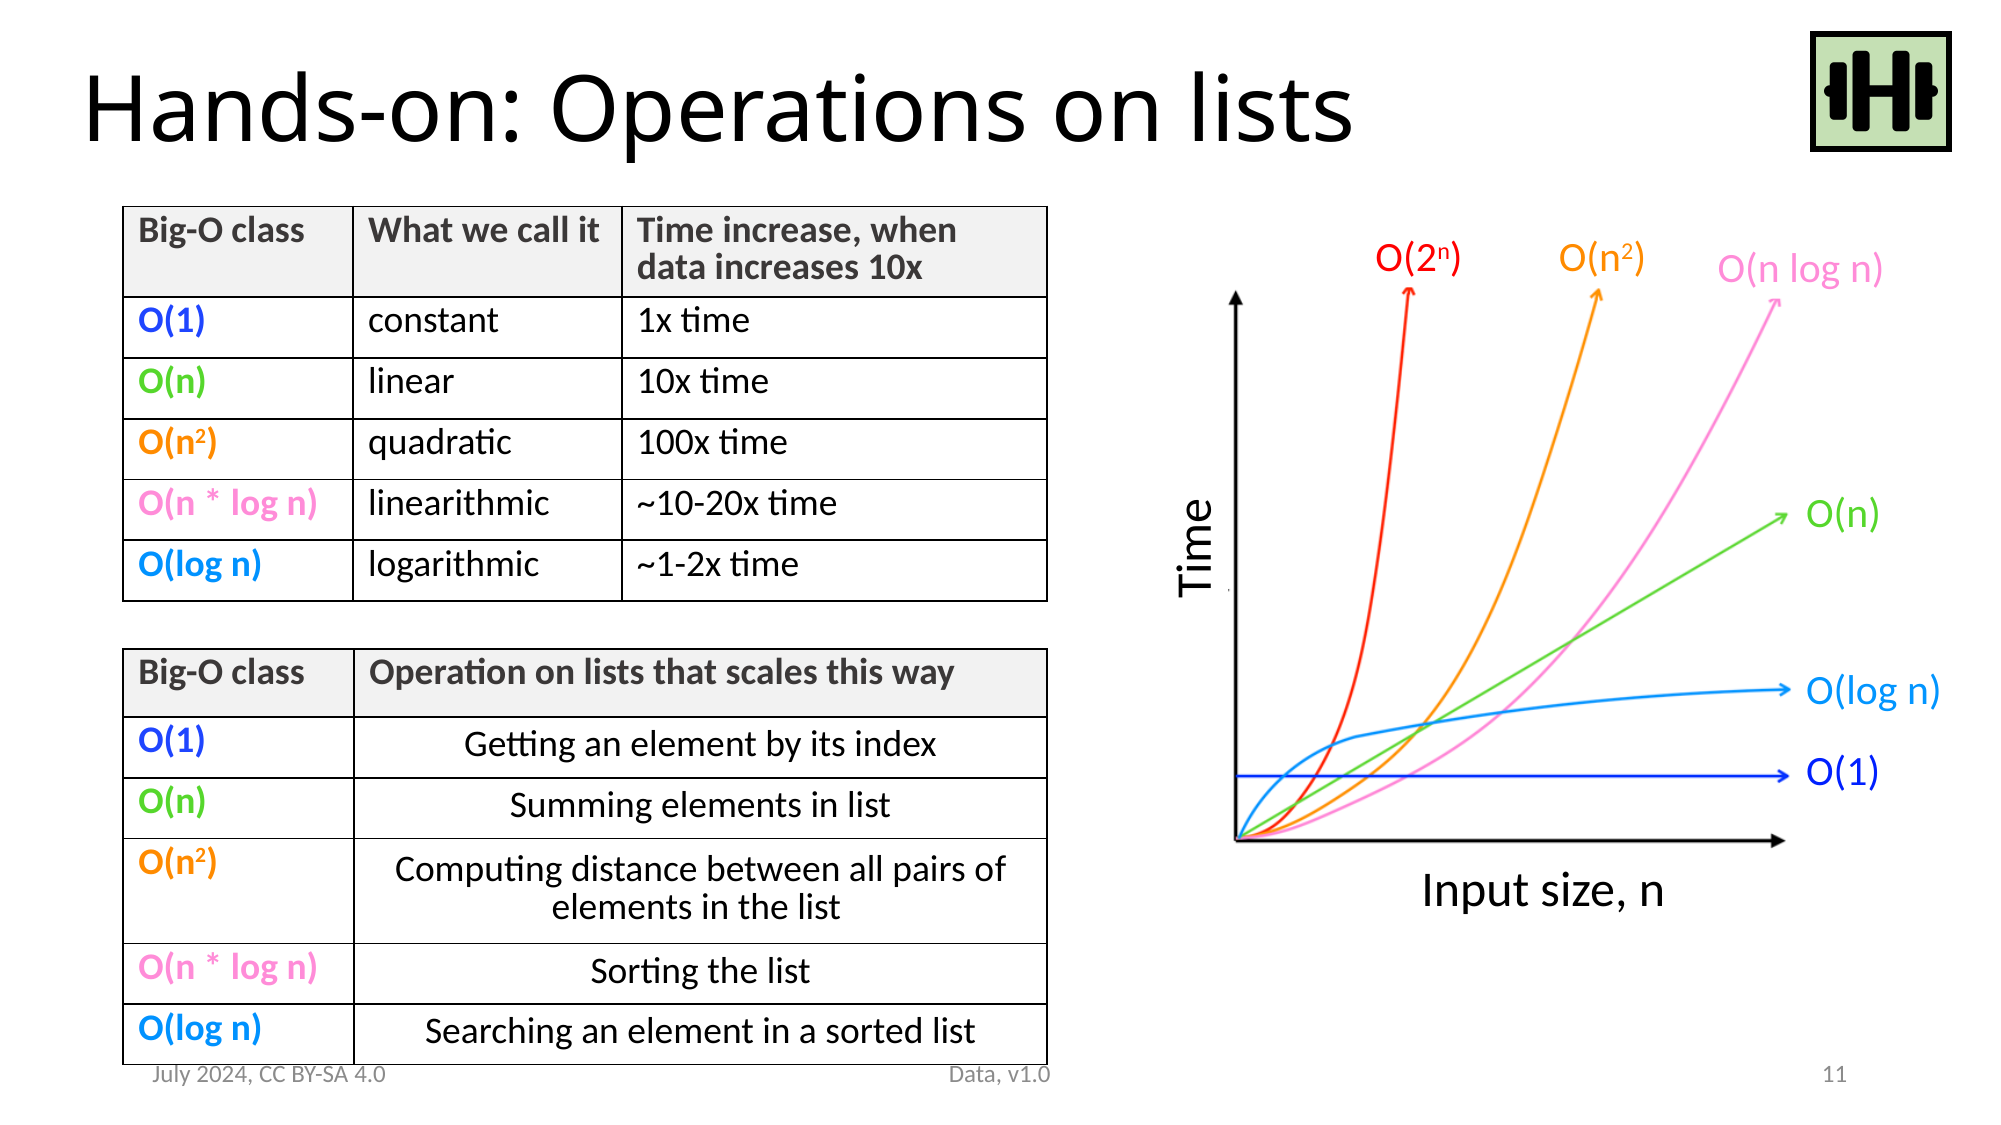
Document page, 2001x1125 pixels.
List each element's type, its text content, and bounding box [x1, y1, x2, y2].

table_cell 10x time [623, 359, 1046, 418]
table_header Big-O class [124, 207, 352, 296]
table_header Time increase, when data increases 10x [623, 207, 1046, 296]
picture [1824, 45, 1938, 137]
table_cell O(n2) [124, 839, 353, 943]
table_cell O(n) [124, 359, 352, 418]
table_cell Searching an element in a sorted list [355, 1005, 1046, 1064]
table_cell O(n * log n) [124, 480, 352, 539]
table_cell linear [354, 359, 621, 418]
table_cell Getting an element by its index [355, 718, 1046, 777]
table_header Operation on lists that scales this way [355, 650, 1046, 716]
table_cell constant [354, 298, 621, 357]
table_cell O(log n) [124, 541, 352, 600]
table_cell linearithmic [354, 480, 621, 539]
table_cell ~10-20x time [623, 480, 1046, 539]
title Hands-on: Operations on lists [66, 37, 1934, 186]
table_cell O(1) [124, 718, 353, 777]
table_cell Computing distance between all pairs of elements in the list [355, 839, 1046, 943]
slide_number 11 [1412, 1042, 1863, 1103]
table_cell O(n2) [124, 420, 352, 479]
table_header What we call it [354, 207, 621, 296]
table_cell Summing elements in list [355, 779, 1046, 838]
table_cell O(n * log n) [124, 944, 353, 1003]
footer Data, v1.0 [662, 1042, 1338, 1103]
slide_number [137, 1065, 588, 1103]
table_cell O(1) [124, 298, 352, 357]
table_cell ~1-2x time [623, 541, 1046, 600]
table_cell O(n) [124, 779, 353, 838]
text_box [1812, 33, 1950, 150]
table_cell quadratic [354, 420, 621, 479]
table_cell logarithmic [354, 541, 621, 600]
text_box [1153, 199, 1969, 926]
table_cell Sorting the list [355, 944, 1046, 1003]
table_cell O(log n) [124, 1005, 353, 1064]
table_cell 100x time [623, 420, 1046, 479]
table_cell 1x time [623, 298, 1046, 357]
table_header Big-O class [124, 650, 353, 716]
